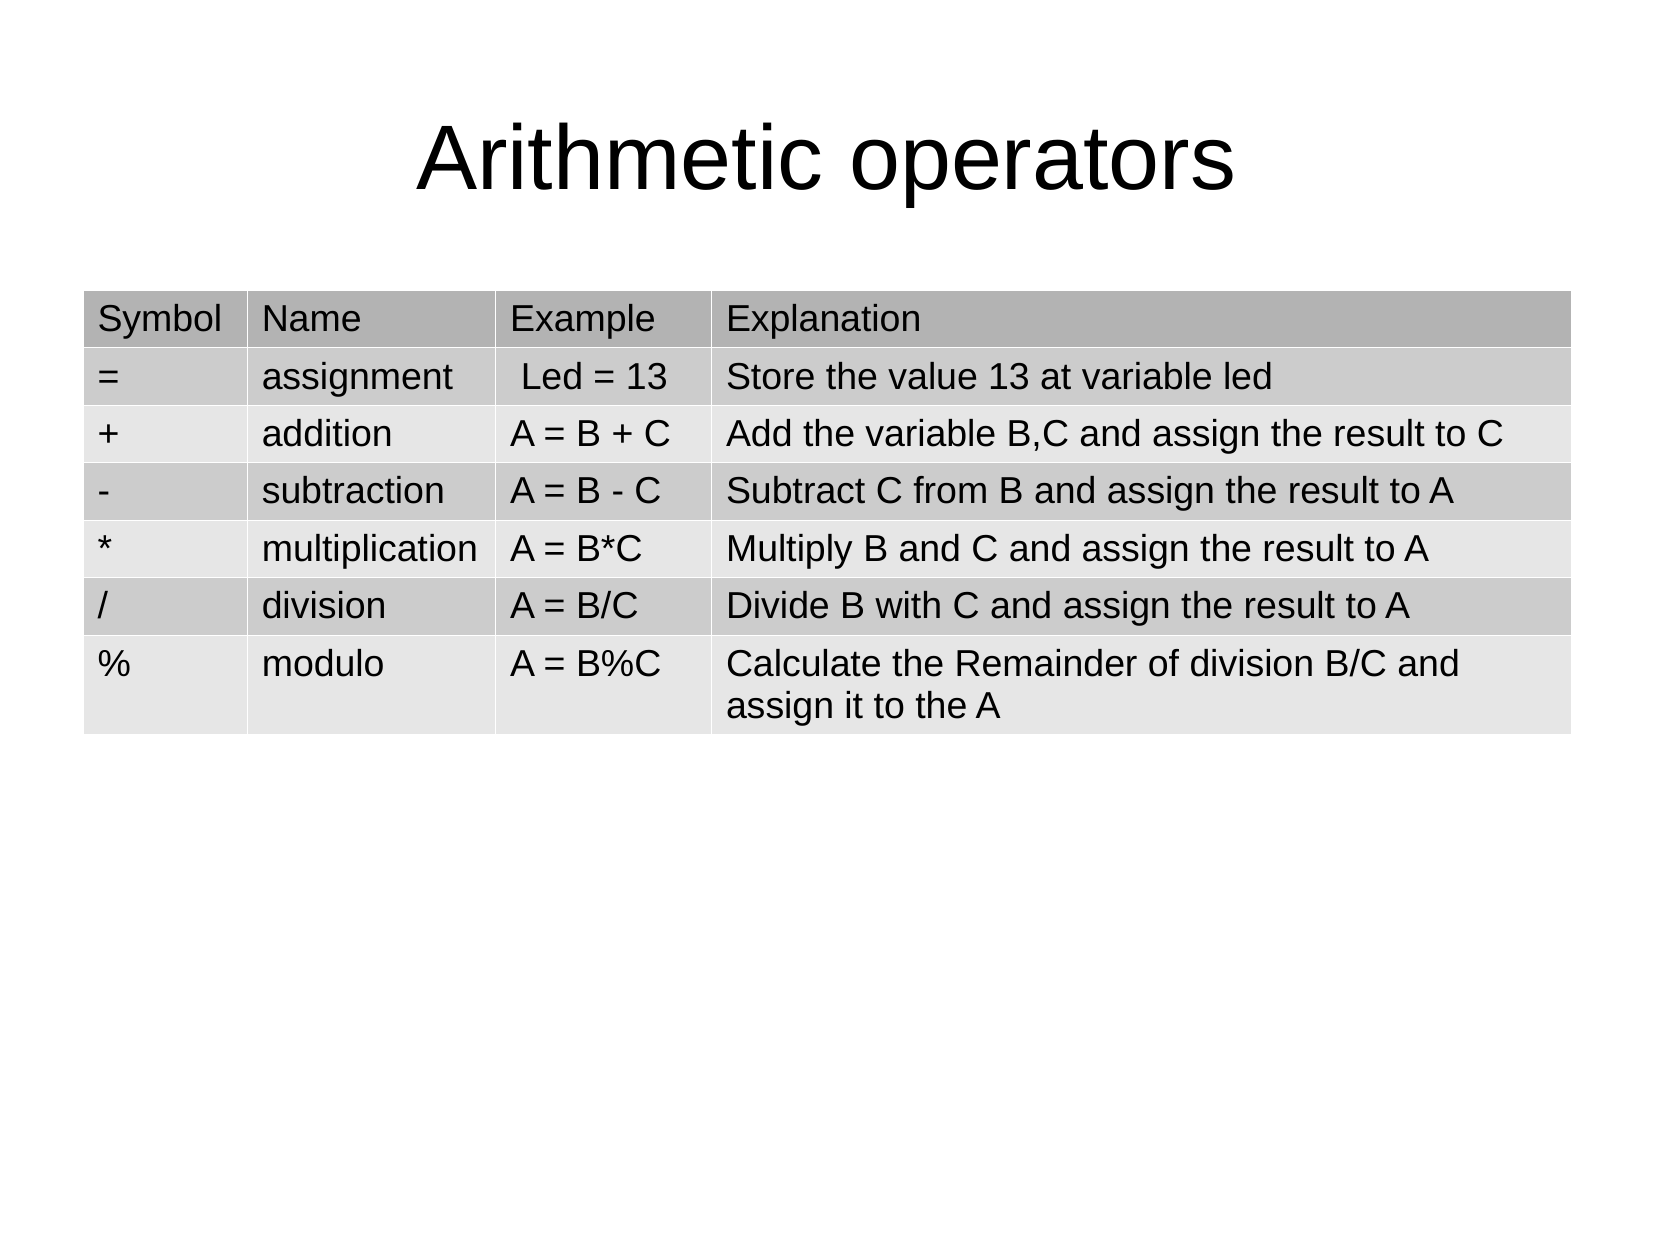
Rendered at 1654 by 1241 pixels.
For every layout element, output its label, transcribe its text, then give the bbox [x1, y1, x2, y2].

table_cell Store the value 13 at variable led [712, 348, 1571, 405]
table_cell % [84, 636, 247, 734]
table_cell assignment [248, 348, 495, 405]
table_cell = [84, 348, 247, 405]
table_cell Subtract C from B and assign the result to A [712, 463, 1571, 520]
table_cell Add the variable B,C and assign the result to C [712, 406, 1571, 462]
table_header Explanation [712, 291, 1571, 347]
table_cell A = B*C [496, 521, 711, 577]
table_cell A = B - C [496, 463, 711, 520]
table_cell modulo [248, 636, 495, 734]
table_header Symbol [84, 291, 247, 347]
table_cell Divide B with C and assign the result to A [712, 578, 1571, 635]
table_cell Multiply B and C and assign the result to A [712, 521, 1571, 577]
table_cell A = B + C [496, 406, 711, 462]
table_cell multiplication [248, 521, 495, 577]
table_cell division [248, 578, 495, 635]
table_header Name [248, 291, 495, 347]
table_cell addition [248, 406, 495, 462]
table_cell - [84, 463, 247, 520]
text_box Arithmetic operators [82, 49, 1571, 257]
table_cell A = B%C [496, 636, 711, 734]
table_cell / [84, 578, 247, 635]
table_header Example [496, 291, 711, 347]
table_cell * [84, 521, 247, 577]
table_cell A = B/C [496, 578, 711, 635]
table_cell Led = 13 [496, 348, 711, 405]
table_cell Calculate the Remainder of division B/C and assign it to the A [712, 636, 1571, 734]
table_cell subtraction [248, 463, 495, 520]
table_cell + [84, 406, 247, 462]
